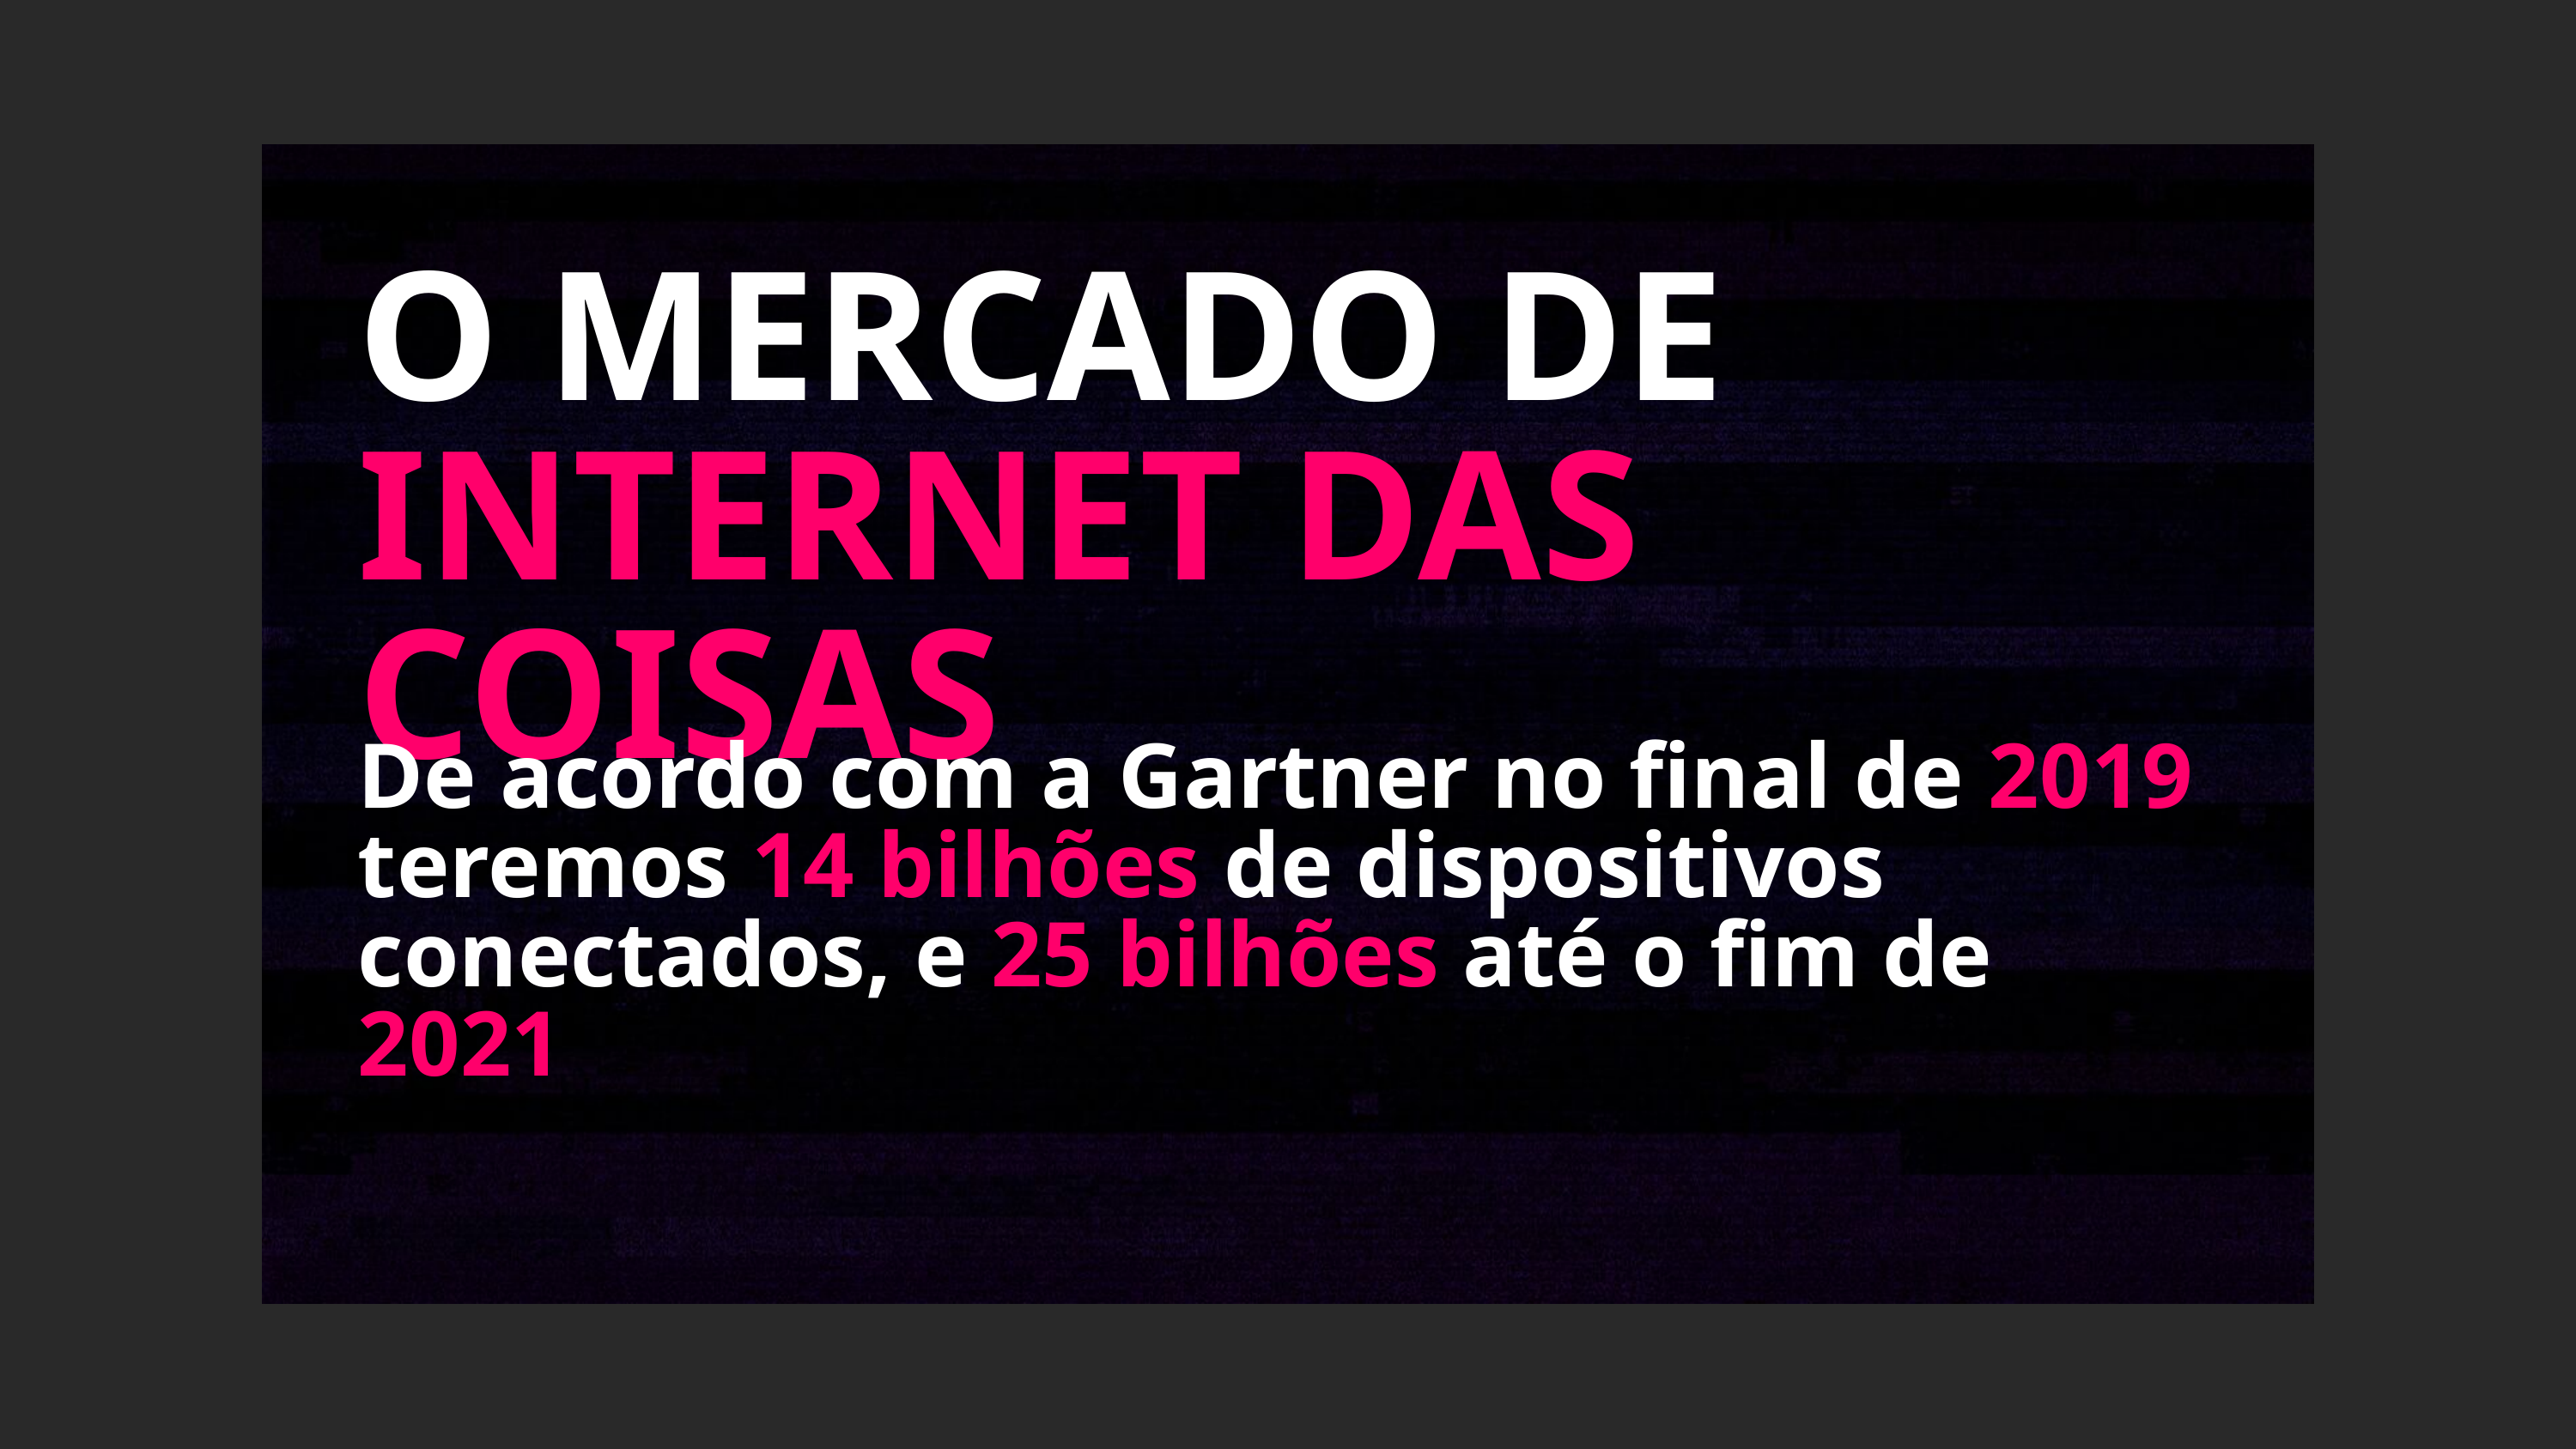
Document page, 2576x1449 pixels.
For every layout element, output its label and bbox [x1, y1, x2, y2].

picture [262, 144, 2314, 1304]
